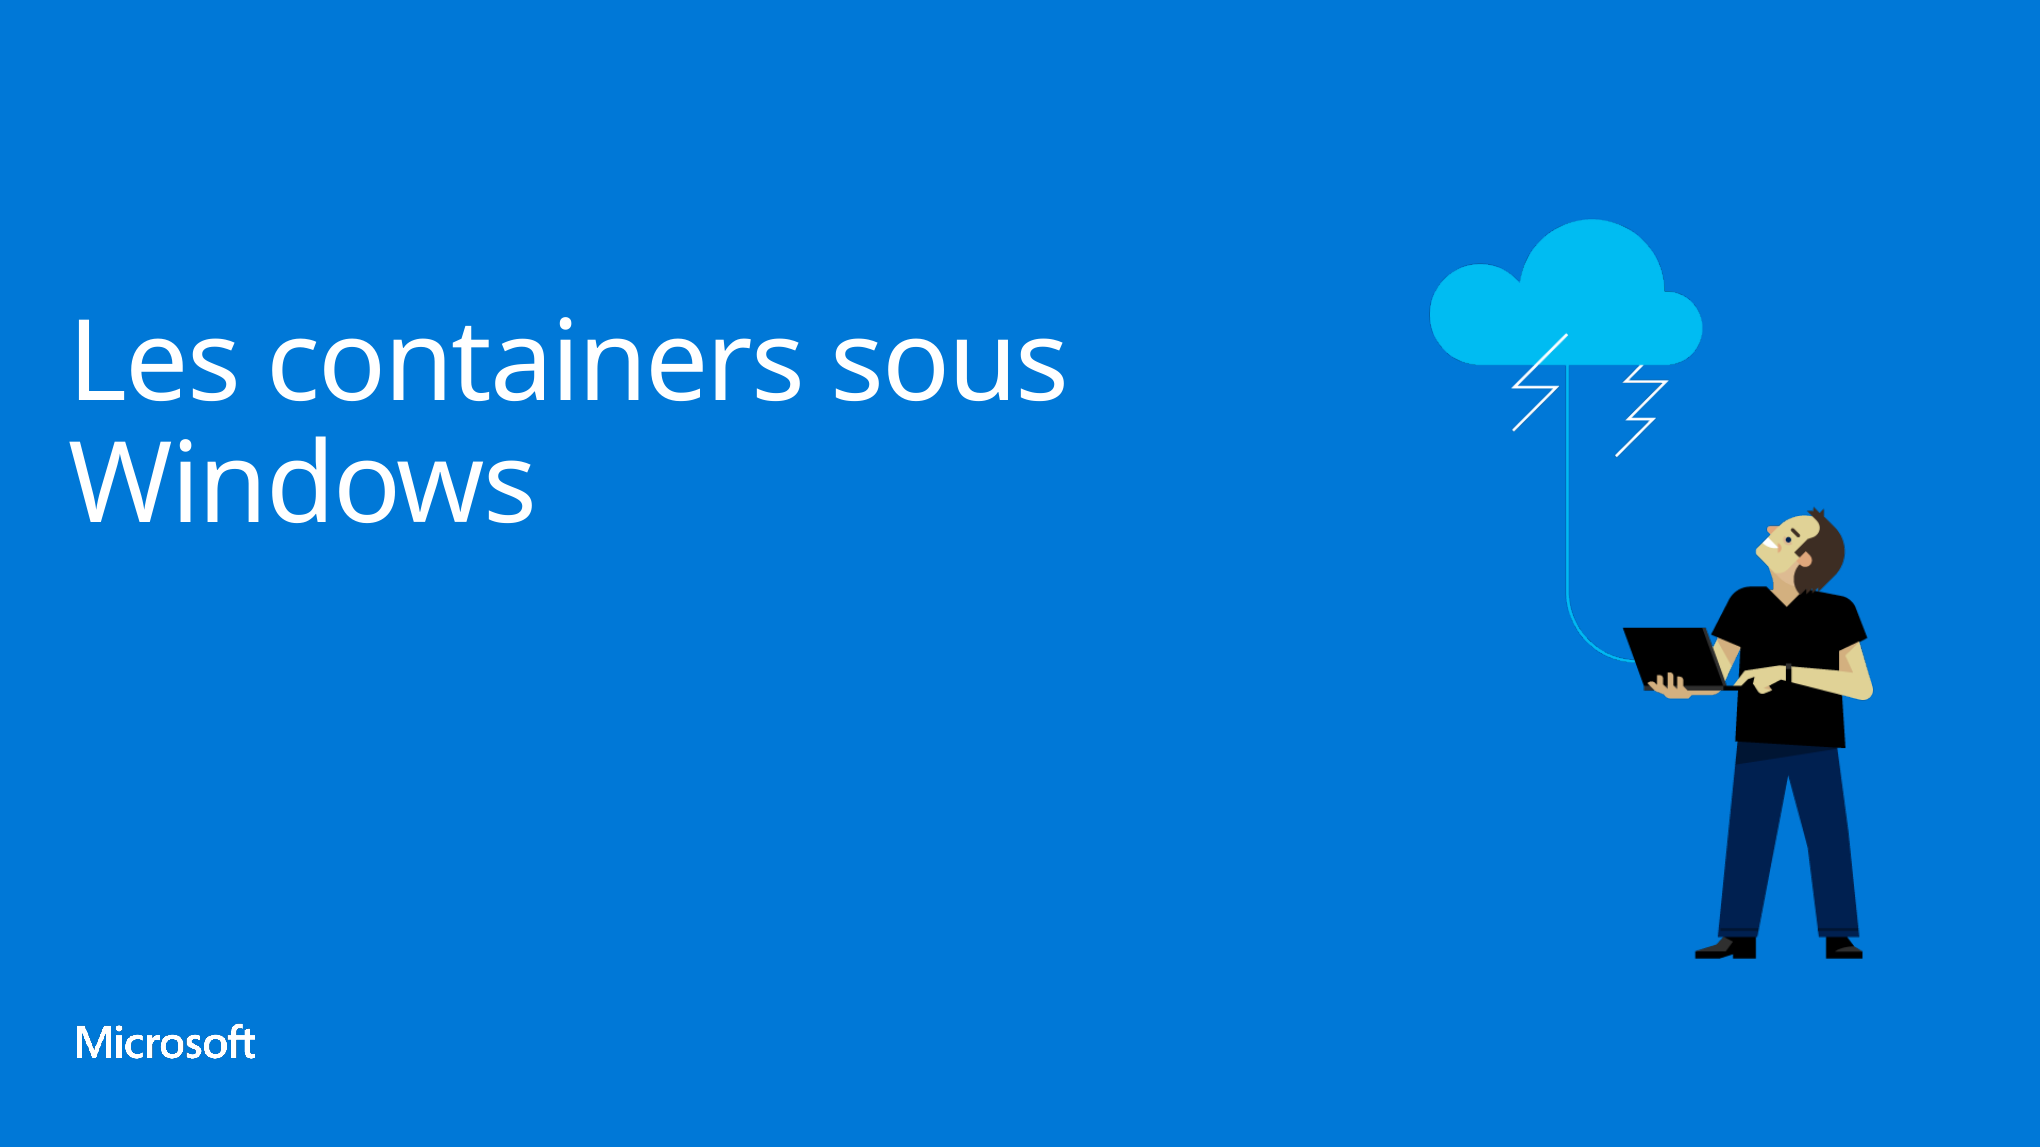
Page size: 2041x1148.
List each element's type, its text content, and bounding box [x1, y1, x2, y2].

picture [68, 983, 265, 1100]
title Les containers sous Windows [45, 288, 1366, 589]
picture [1350, 153, 2022, 994]
